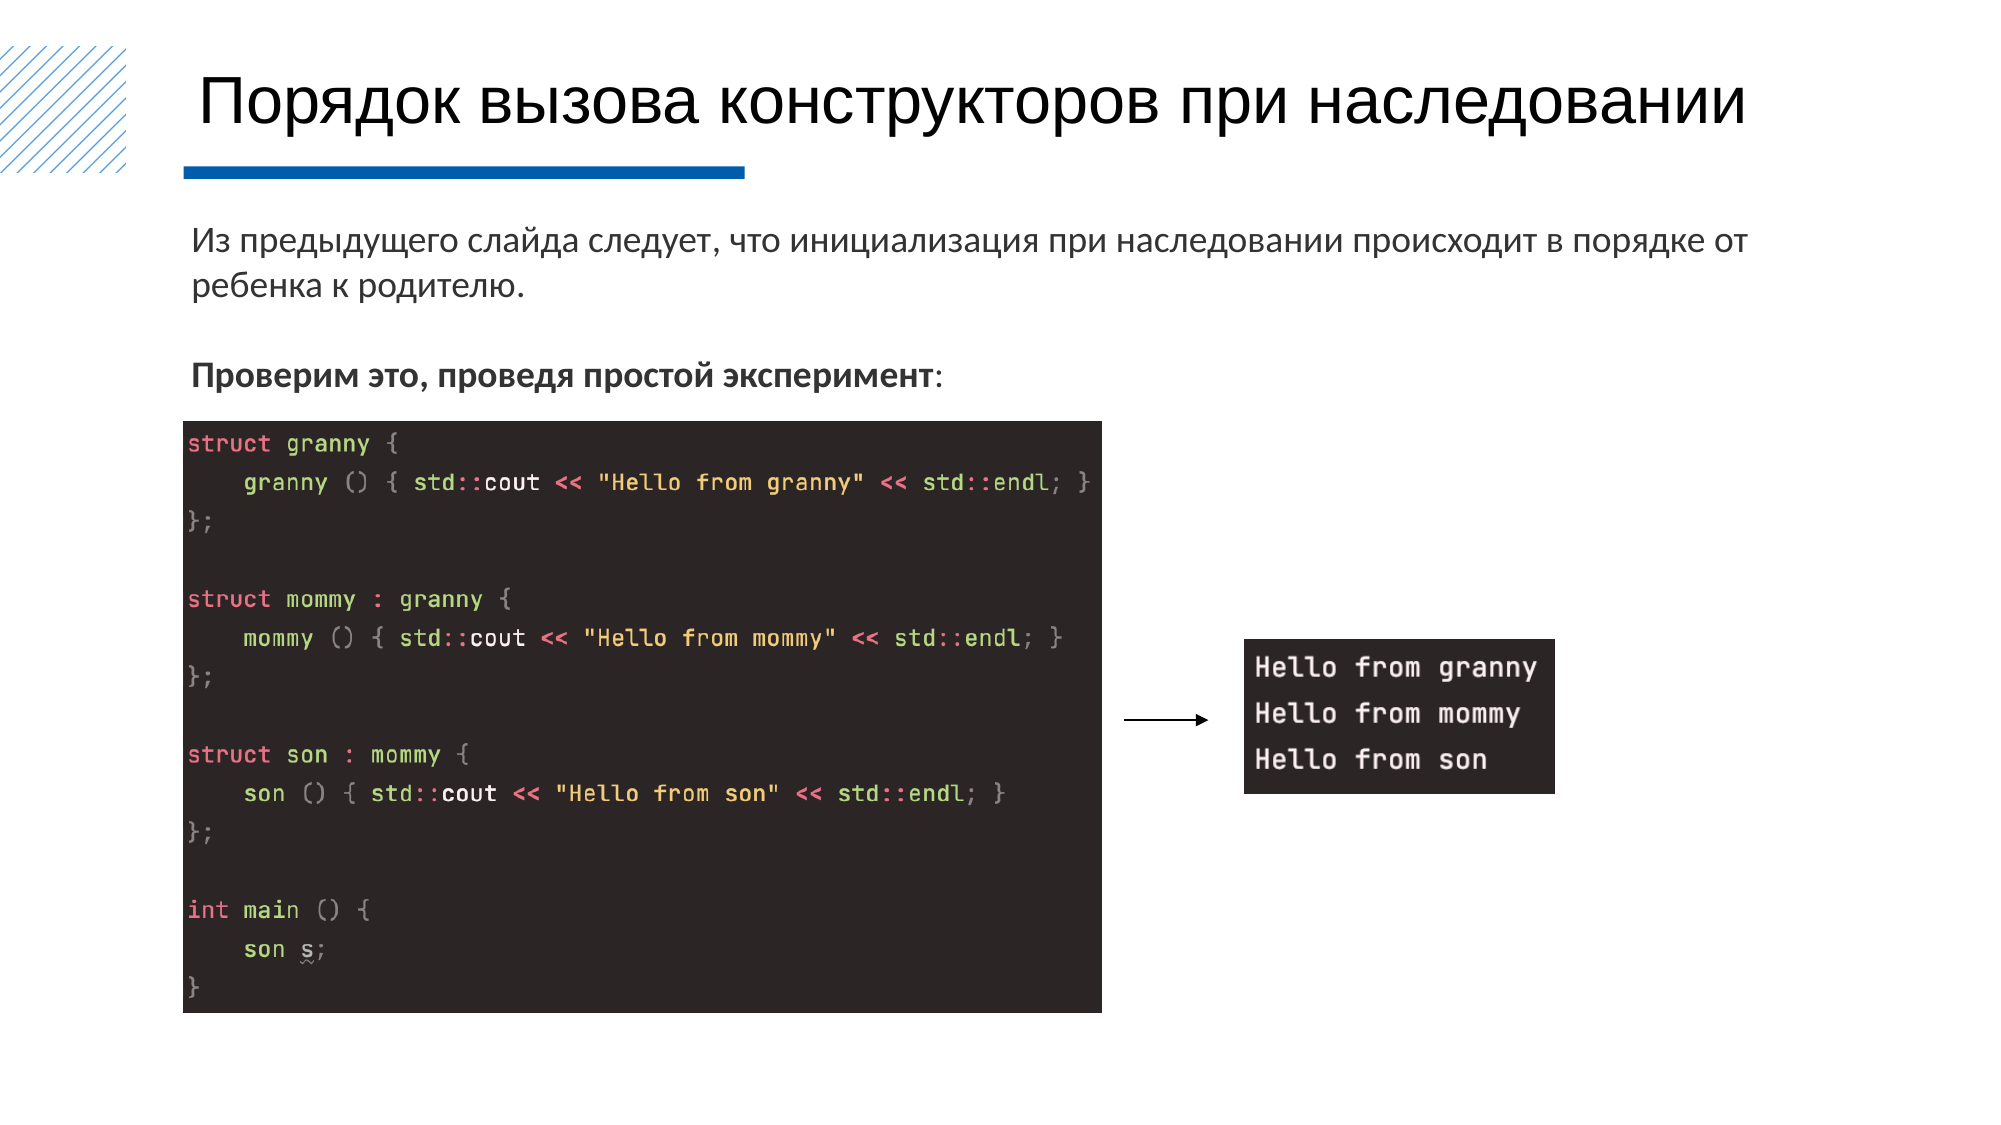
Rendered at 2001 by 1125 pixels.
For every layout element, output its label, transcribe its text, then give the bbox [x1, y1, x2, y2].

text_box Из предыдущего слайда следует, что инициализация при наследовании происходит в порядке от ребенка к родителю. Проверим это, проведя простой эксперимент: [183, 207, 1889, 403]
picture [1243, 639, 1555, 795]
list Порядок вызова конструкторов при наследовании [183, 58, 1780, 149]
picture [183, 420, 1103, 1013]
picture [0, 46, 126, 173]
